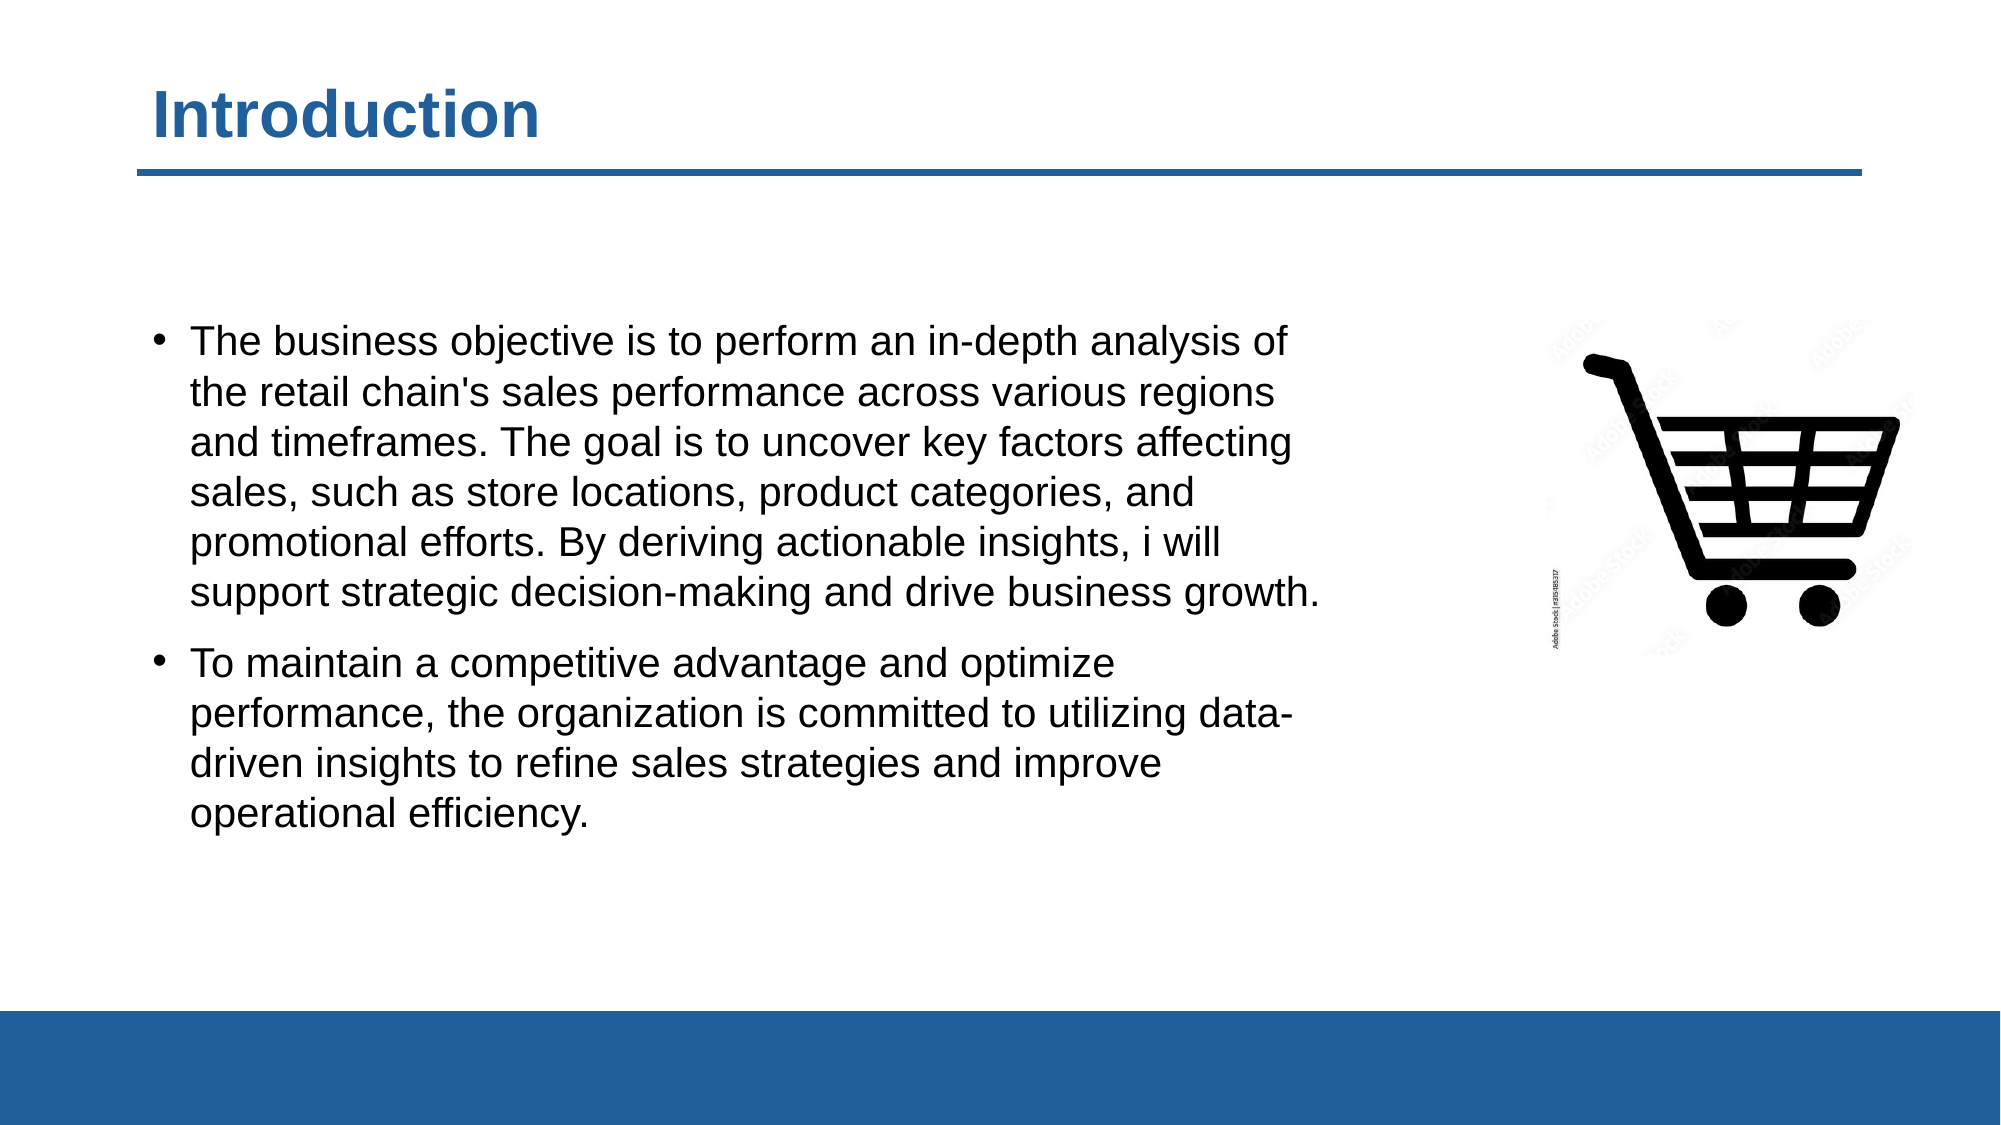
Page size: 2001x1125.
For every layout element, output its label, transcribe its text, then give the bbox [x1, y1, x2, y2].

title Introduction [137, 59, 1863, 173]
picture [1546, 319, 1914, 656]
list The business objective is to perform an in-depth analysis of the retail chain's sales performance across various regions and timeframes. The goal is to uncover key factors affecting sales, such as store locations, product categories, and promotional efforts. By deriving actionable insights, i will support strategic decision-making and drive business growth. To maintain a competitive advantage and optimize performance, the organization is committed to utilizing data-driven insights to refine sales strategies and improve operational efficiency. [137, 233, 1338, 996]
